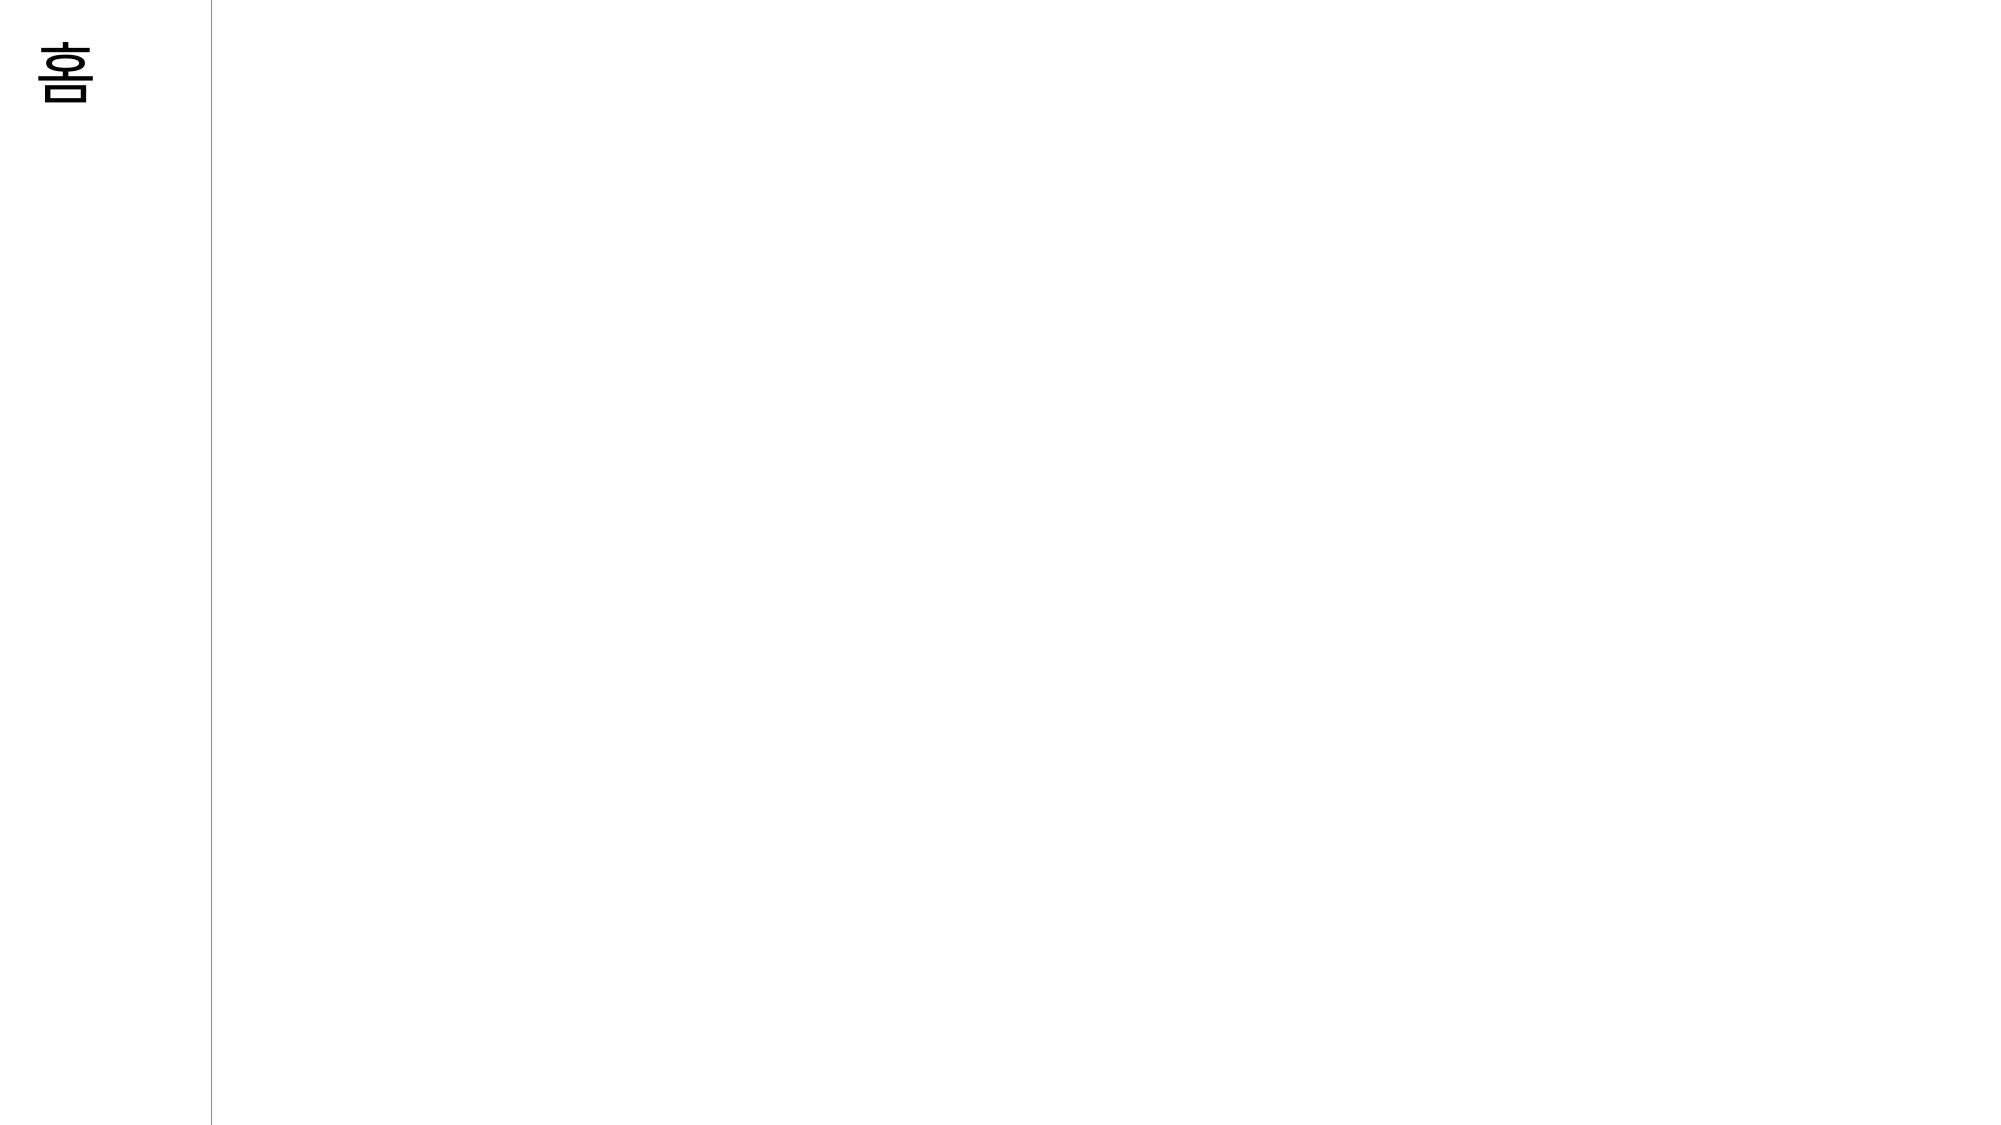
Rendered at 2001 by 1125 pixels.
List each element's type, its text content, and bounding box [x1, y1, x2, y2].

text_box 홈 [20, 24, 191, 120]
